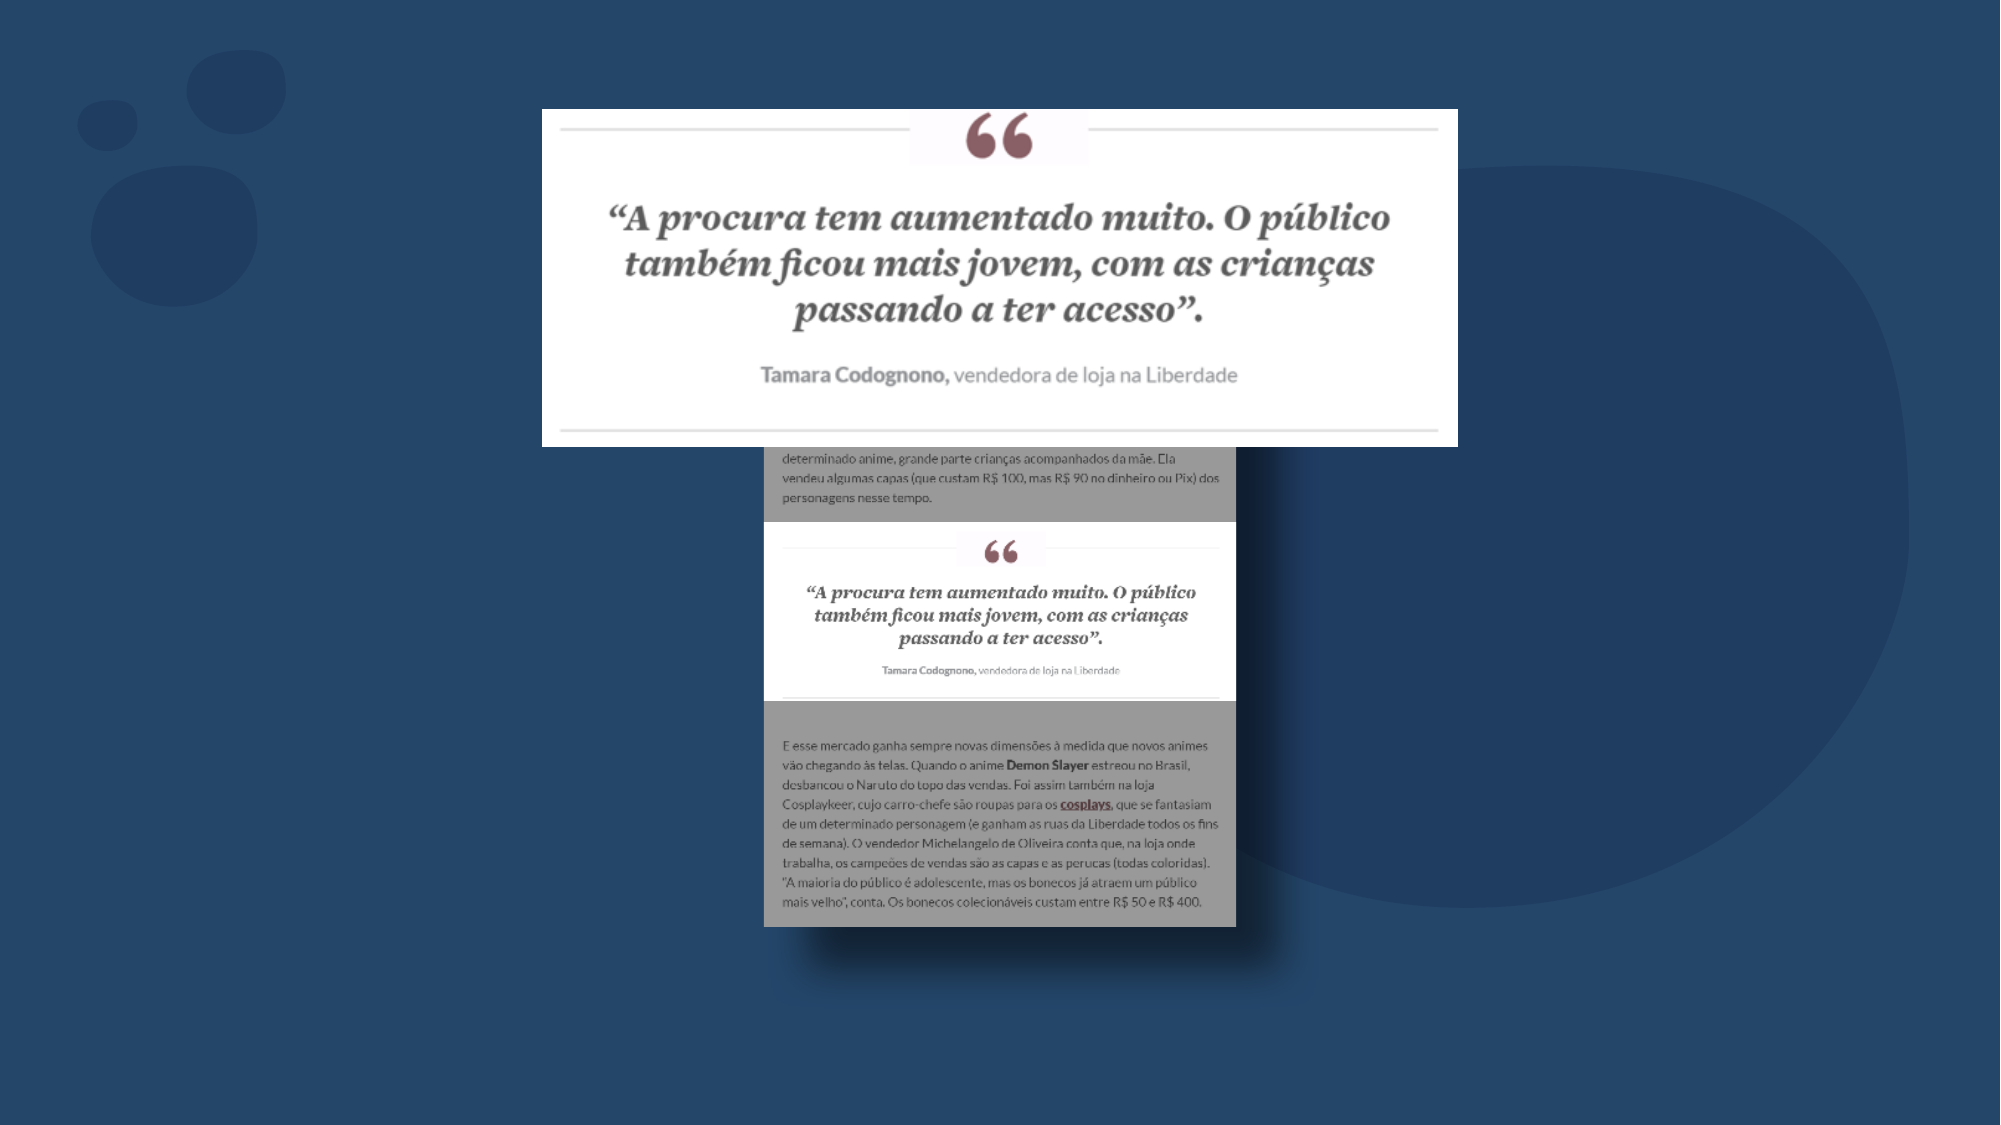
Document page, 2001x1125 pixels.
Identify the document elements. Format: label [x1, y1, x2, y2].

text_box [0, 0, 2000, 1125]
picture [542, 109, 1458, 927]
